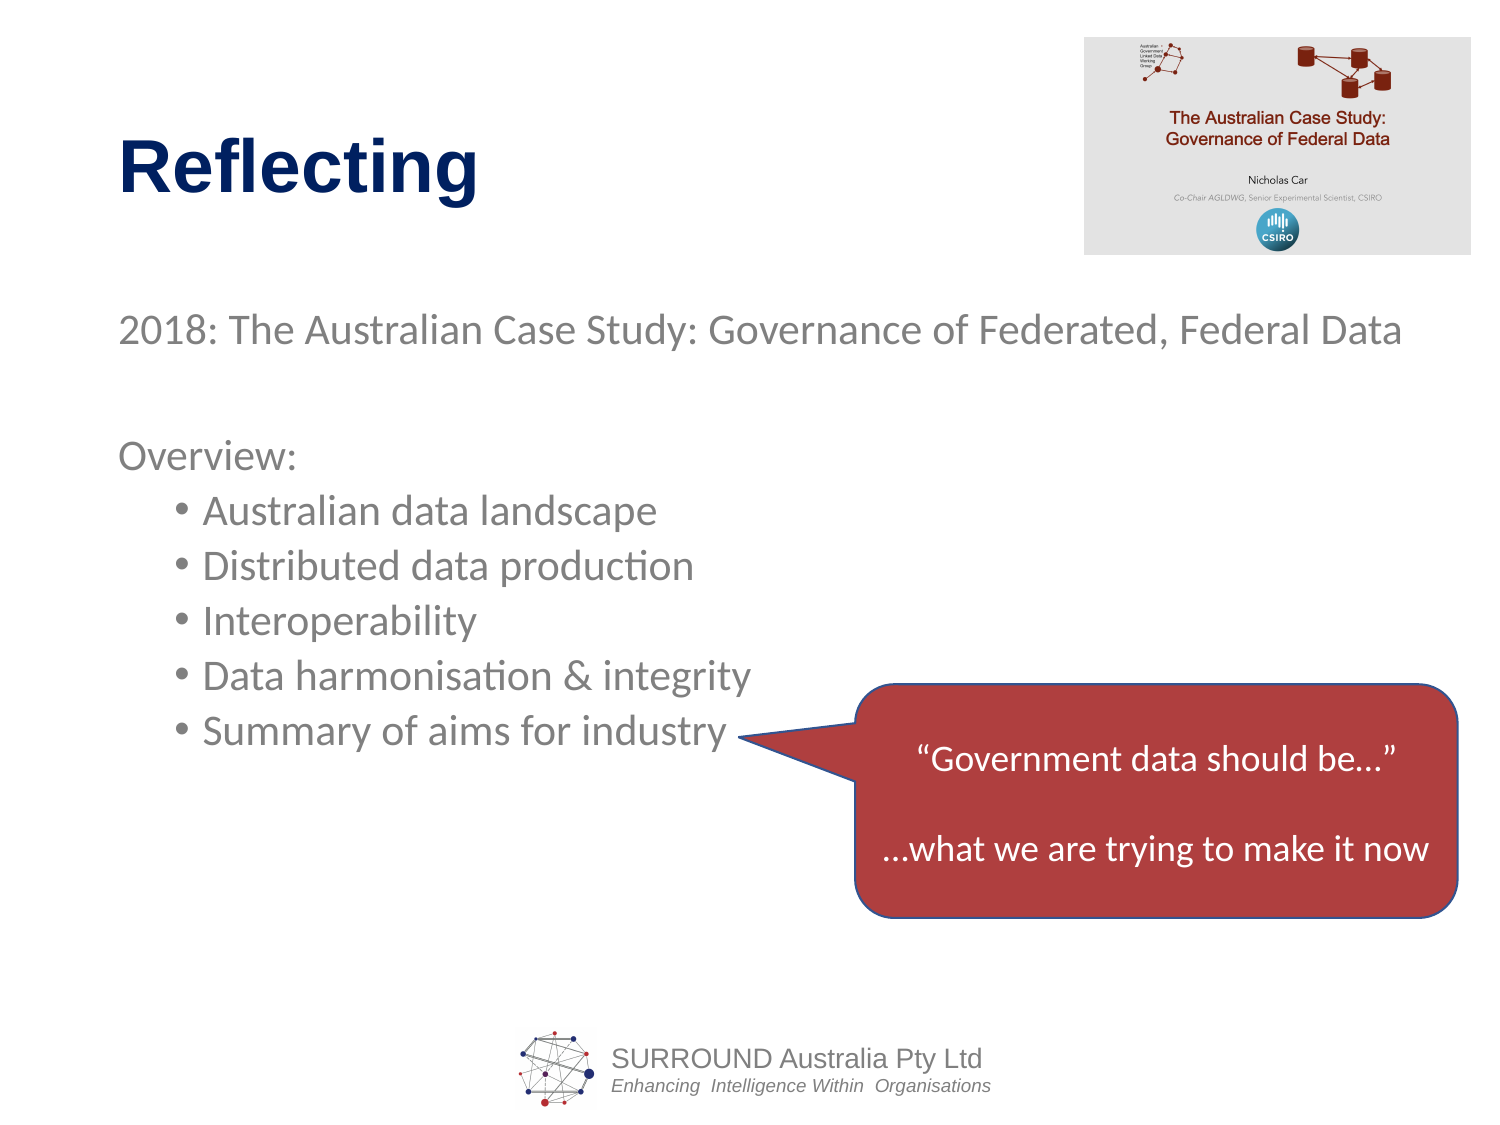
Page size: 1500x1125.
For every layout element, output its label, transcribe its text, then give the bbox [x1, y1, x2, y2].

list 2018: The Australian Case Study: Governance of Federated, Federal Data Overview: Australian data landscape Distributed data production Interoperability Data harmonisation & integrity Summary of aims for industry [103, 299, 1434, 1014]
text_box “Government data should be…” …what we are trying to make it now [737, 683, 1459, 919]
title Reflecting [103, 59, 1397, 278]
picture [1083, 37, 1471, 255]
picture [515, 1027, 597, 1110]
